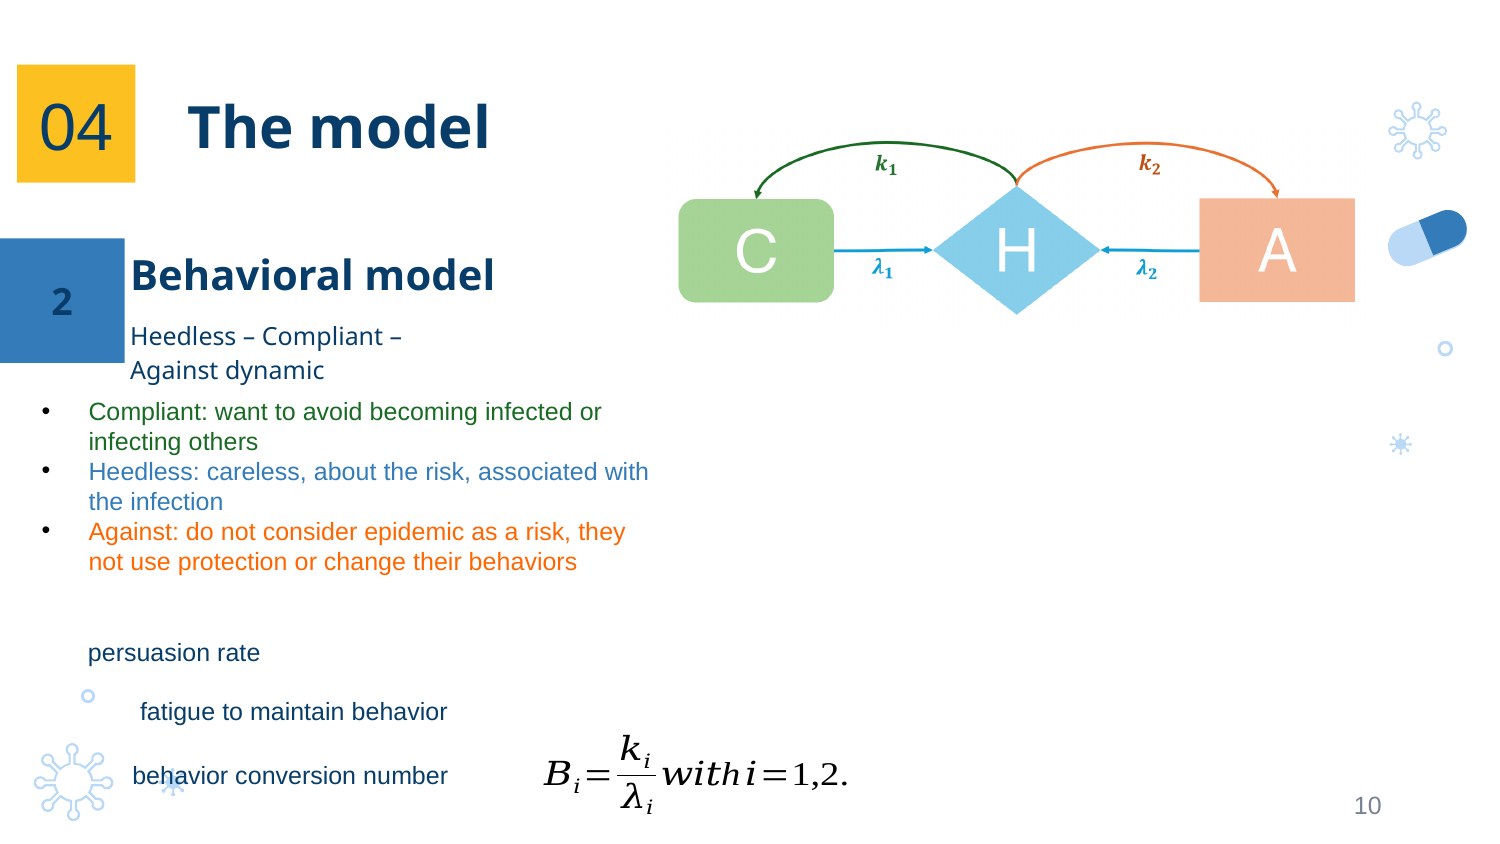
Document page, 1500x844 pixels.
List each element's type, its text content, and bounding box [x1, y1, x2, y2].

text_box 2 [0, 238, 115, 363]
text_box The model [172, 78, 1436, 172]
text_box Heedless – Compliant – Against dynamic [115, 314, 503, 364]
text_box Behavioral model [115, 236, 540, 314]
slide_number 10 [1059, 782, 1397, 828]
text_box 04 [17, 64, 136, 183]
text_box Compliant: want to avoid becoming infected or infecting others Heedless: careless, about the risk, associated with the infection Against: do not consider epidemic as a risk, they not use protection or change their behaviors [26, 388, 673, 613]
picture [661, 124, 1372, 328]
